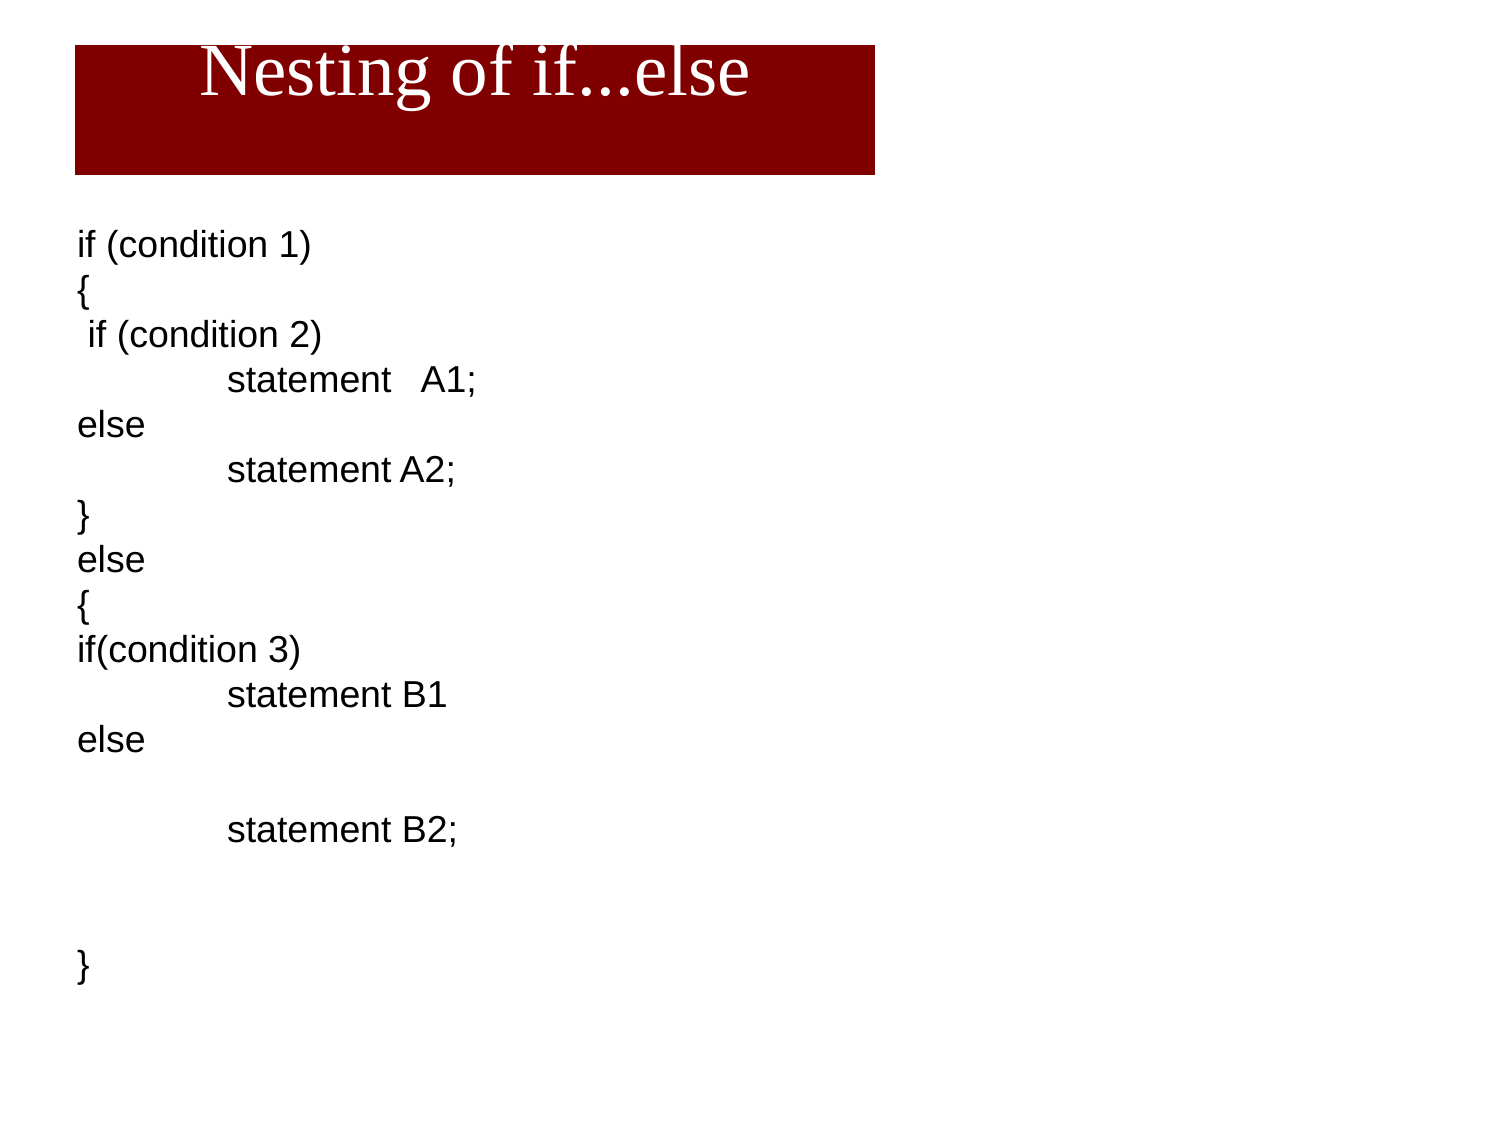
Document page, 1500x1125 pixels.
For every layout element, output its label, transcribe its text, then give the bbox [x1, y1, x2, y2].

title Nesting of if...else [74, 44, 876, 176]
text_box if (condition 1) { if (condition 2) statement A1; else statement A2; } else { if(condition 3) statement B1 else statement B2; } [62, 212, 1350, 993]
